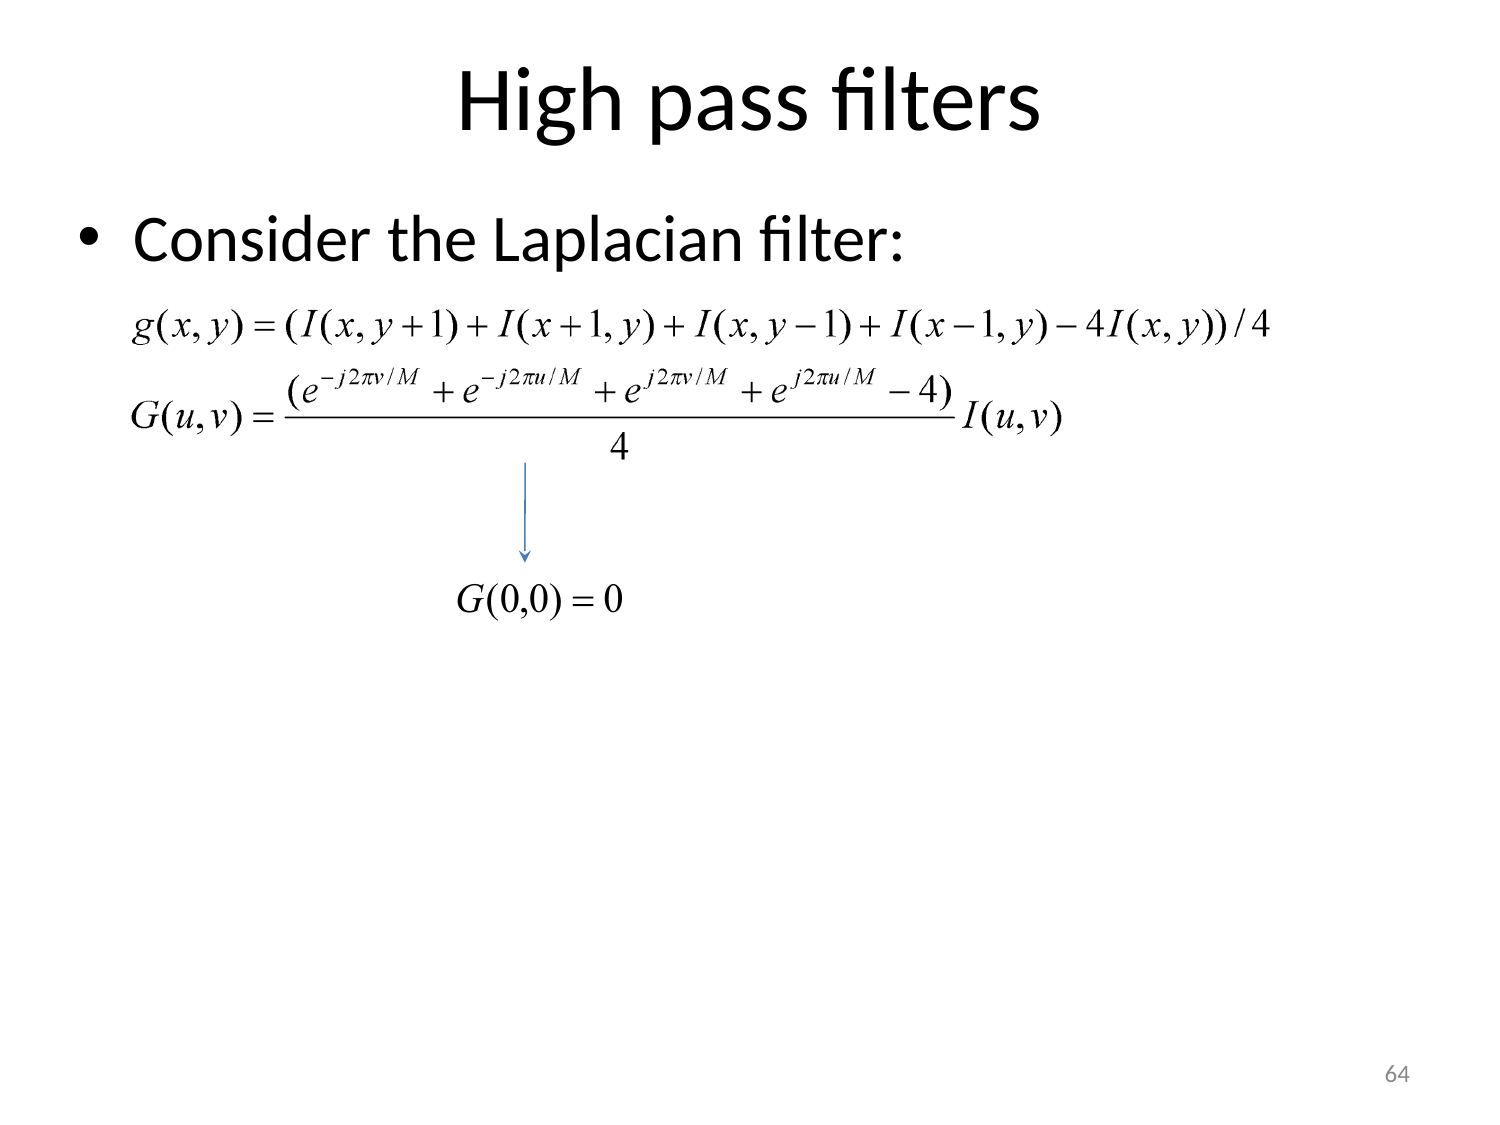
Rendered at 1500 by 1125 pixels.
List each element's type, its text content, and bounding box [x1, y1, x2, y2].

picture [124, 299, 1278, 468]
picture [449, 574, 631, 629]
list Consider the Laplacian filter: [62, 187, 1413, 1100]
slide_number ‹#› [1074, 1042, 1425, 1103]
title High pass filters [75, 0, 1425, 188]
